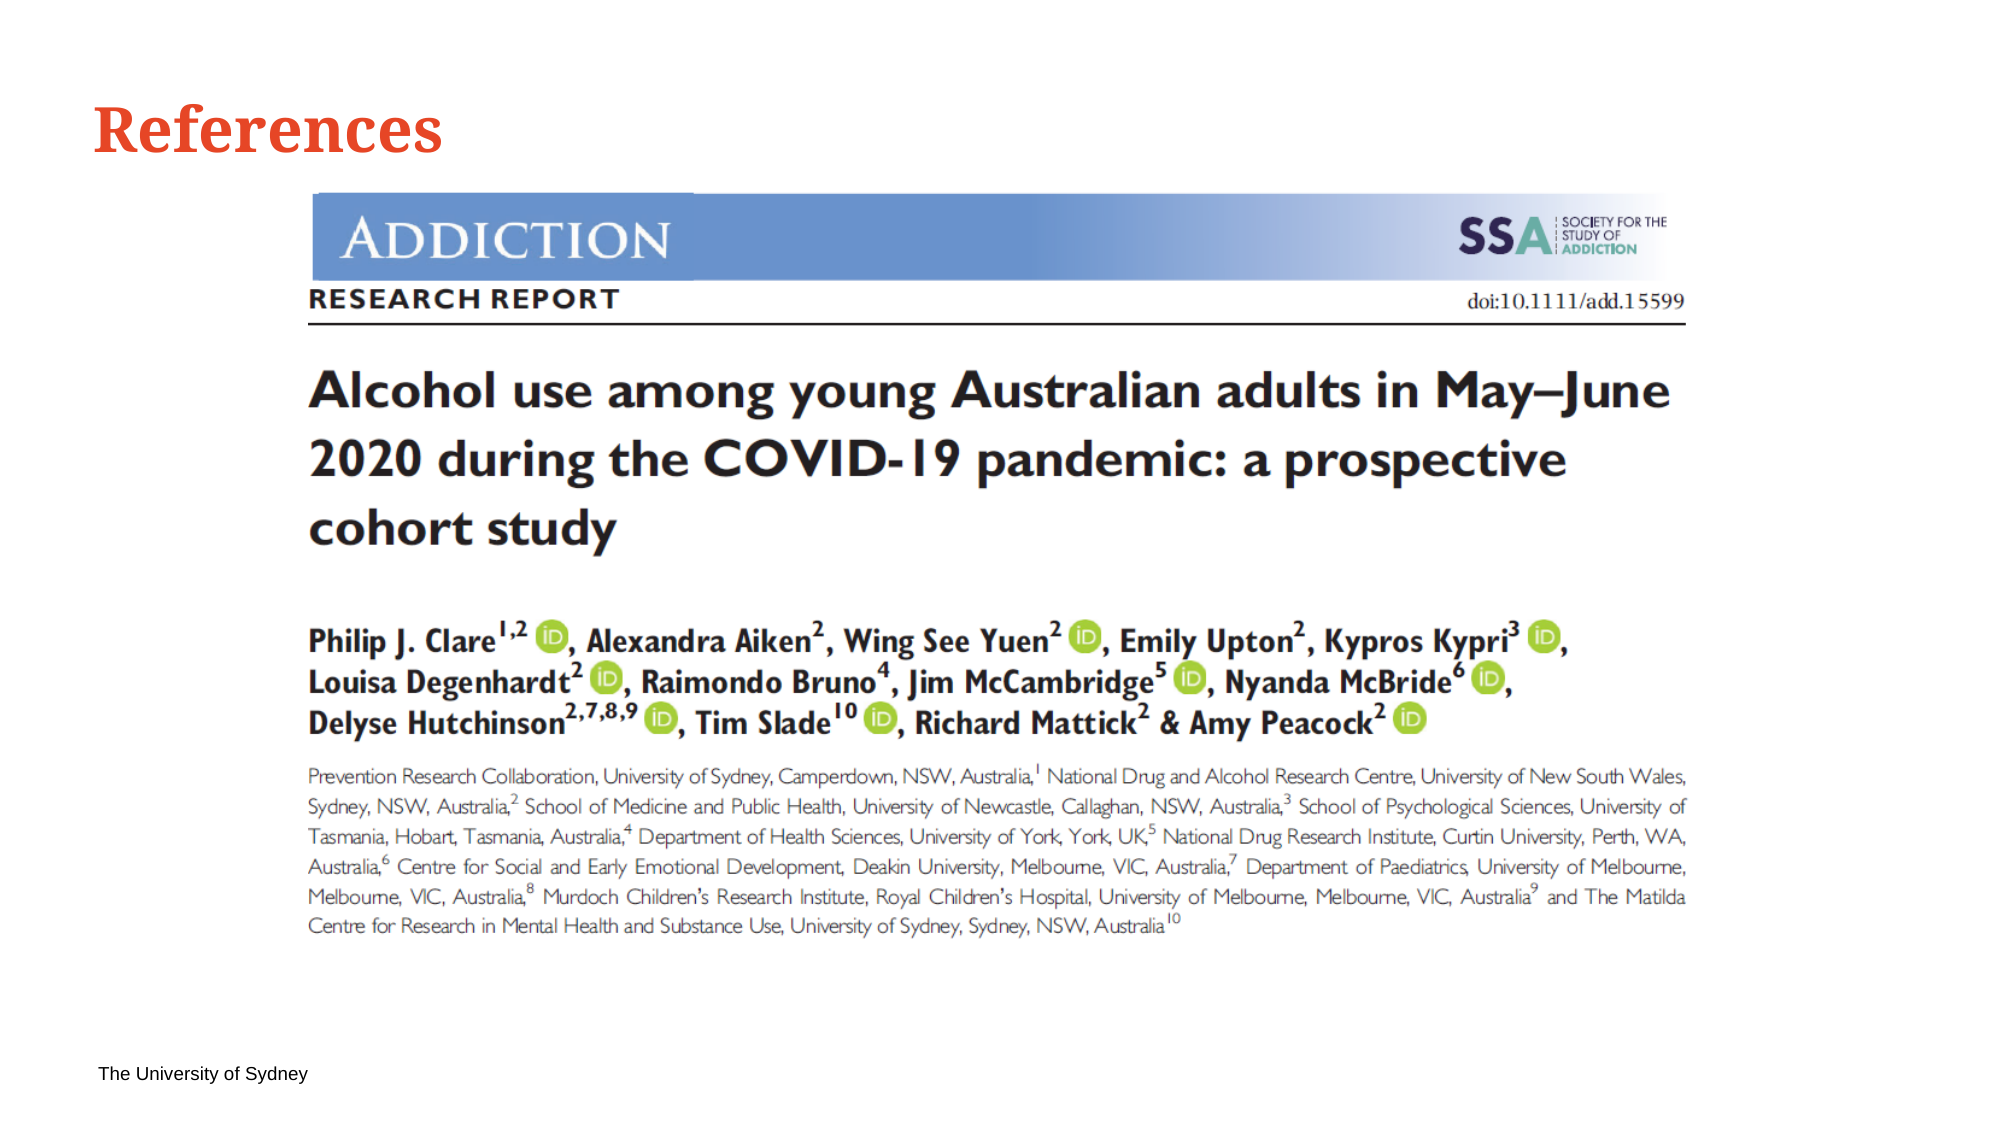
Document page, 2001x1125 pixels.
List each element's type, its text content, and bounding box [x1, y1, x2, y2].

picture [308, 188, 1692, 939]
title References [78, 82, 1922, 189]
